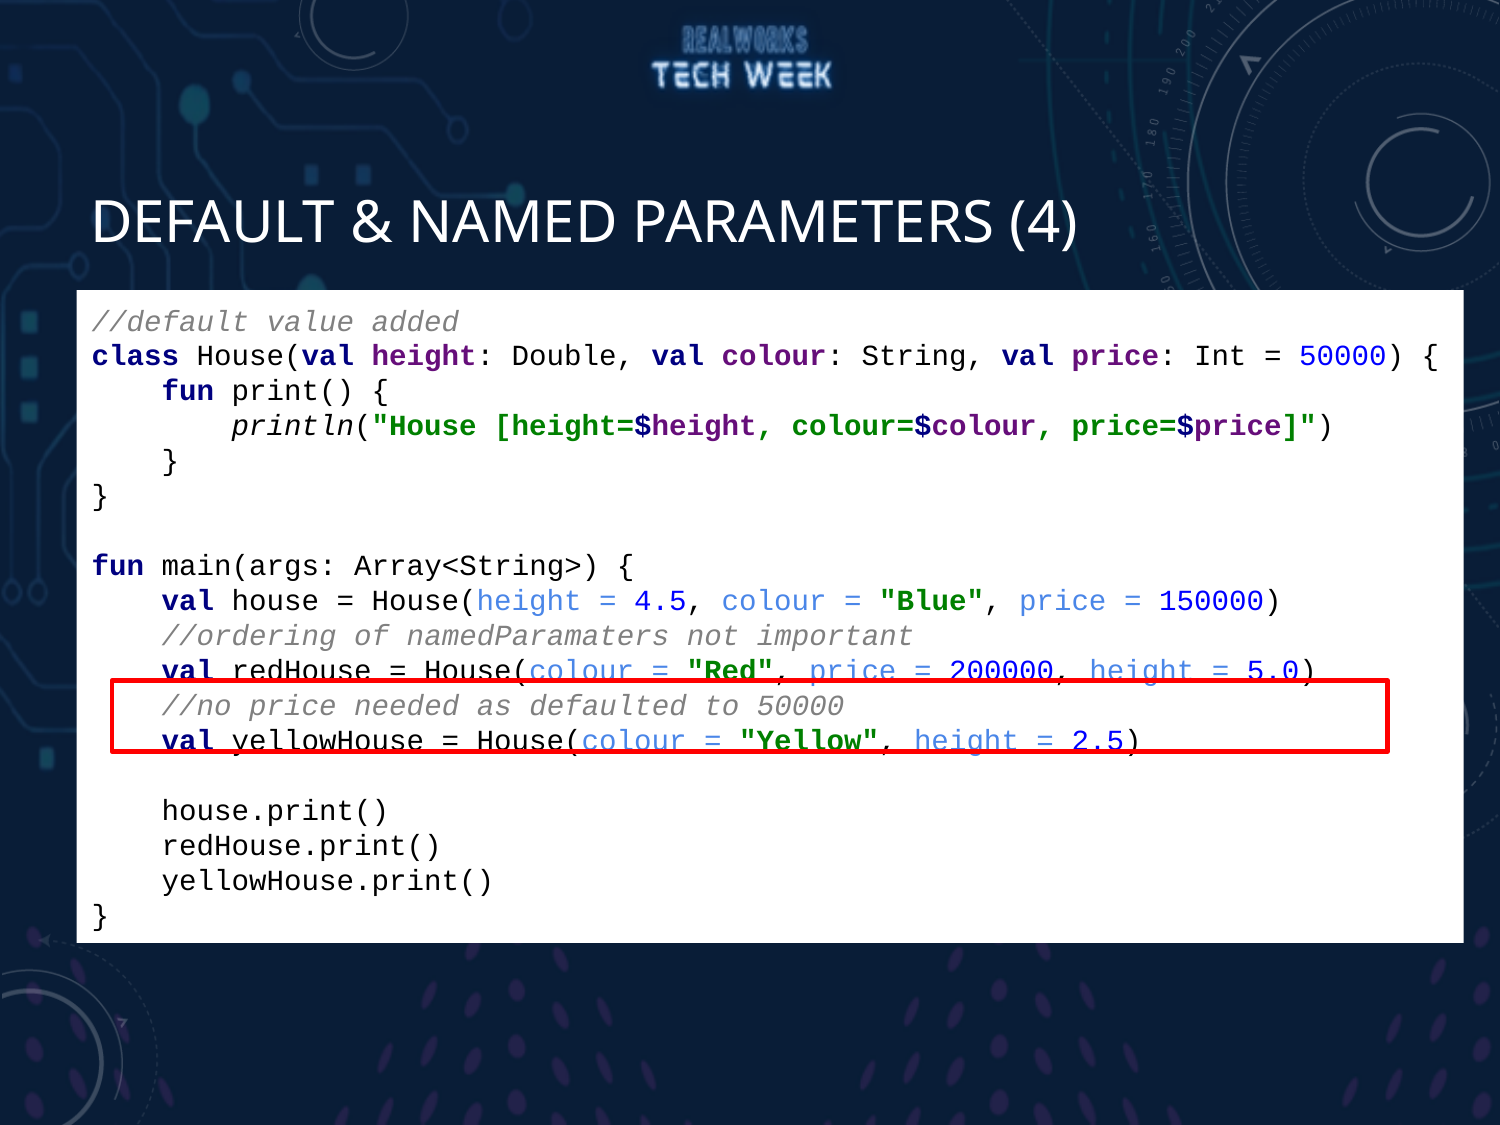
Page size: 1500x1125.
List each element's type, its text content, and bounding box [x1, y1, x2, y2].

title Default & Named Parameters (4) [75, 99, 1350, 339]
list //default value added class House(val height: Double, val colour: String, val price: Int = 50000) { fun print() { println("House [height=$height, colour=$colour, price=$price]") } } fun main(args: Array<String>) { val house = House(height = 4.5, colour = "Blue", price = 150000) //ordering of namedParamaters not important val redHouse = House(colour = "Red", price = 200000, height = 5.0) //no price needed as defaulted to 50000 val yellowHouse = House(colour = "Yellow", height = 2.5) house.print() redHouse.print() yellowHouse.print() } [76, 290, 1464, 943]
text_box [112, 680, 1388, 752]
picture [0, 0, 1500, 1125]
